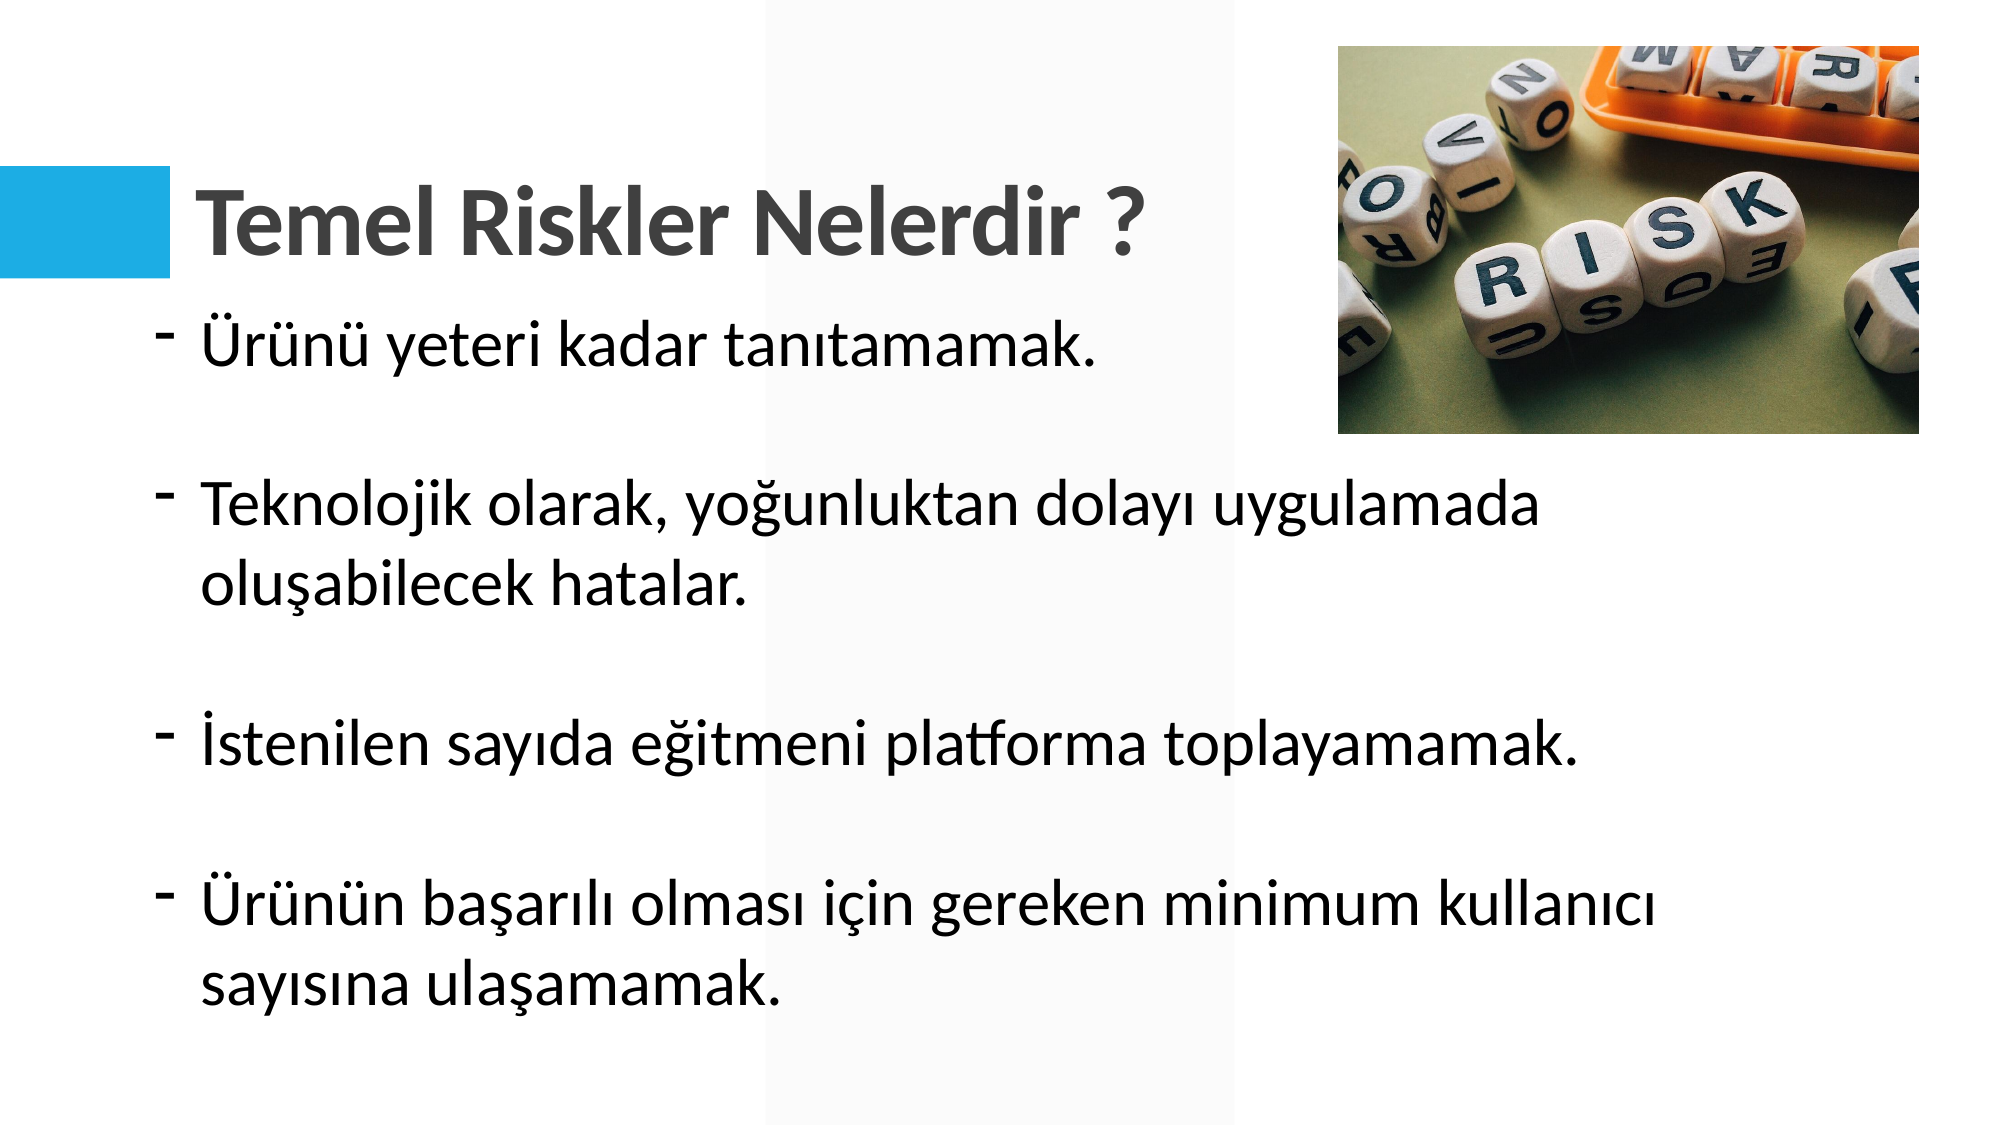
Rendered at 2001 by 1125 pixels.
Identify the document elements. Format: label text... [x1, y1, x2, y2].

title Temel Riskler Nelerdir ? [180, 47, 1336, 285]
text_box Ürünü yeteri kadar tanıtamamak. Teknolojik olarak, yoğunluktan dolayı uygulamada oluşabilecek hatalar. İstenilen sayıda eğitmeni platforma toplayamamak. Ürünün başarılı olması için gereken minimum kullanıcı sayısına ulaşamamak. [138, 291, 1871, 1027]
picture [1338, 46, 1920, 434]
